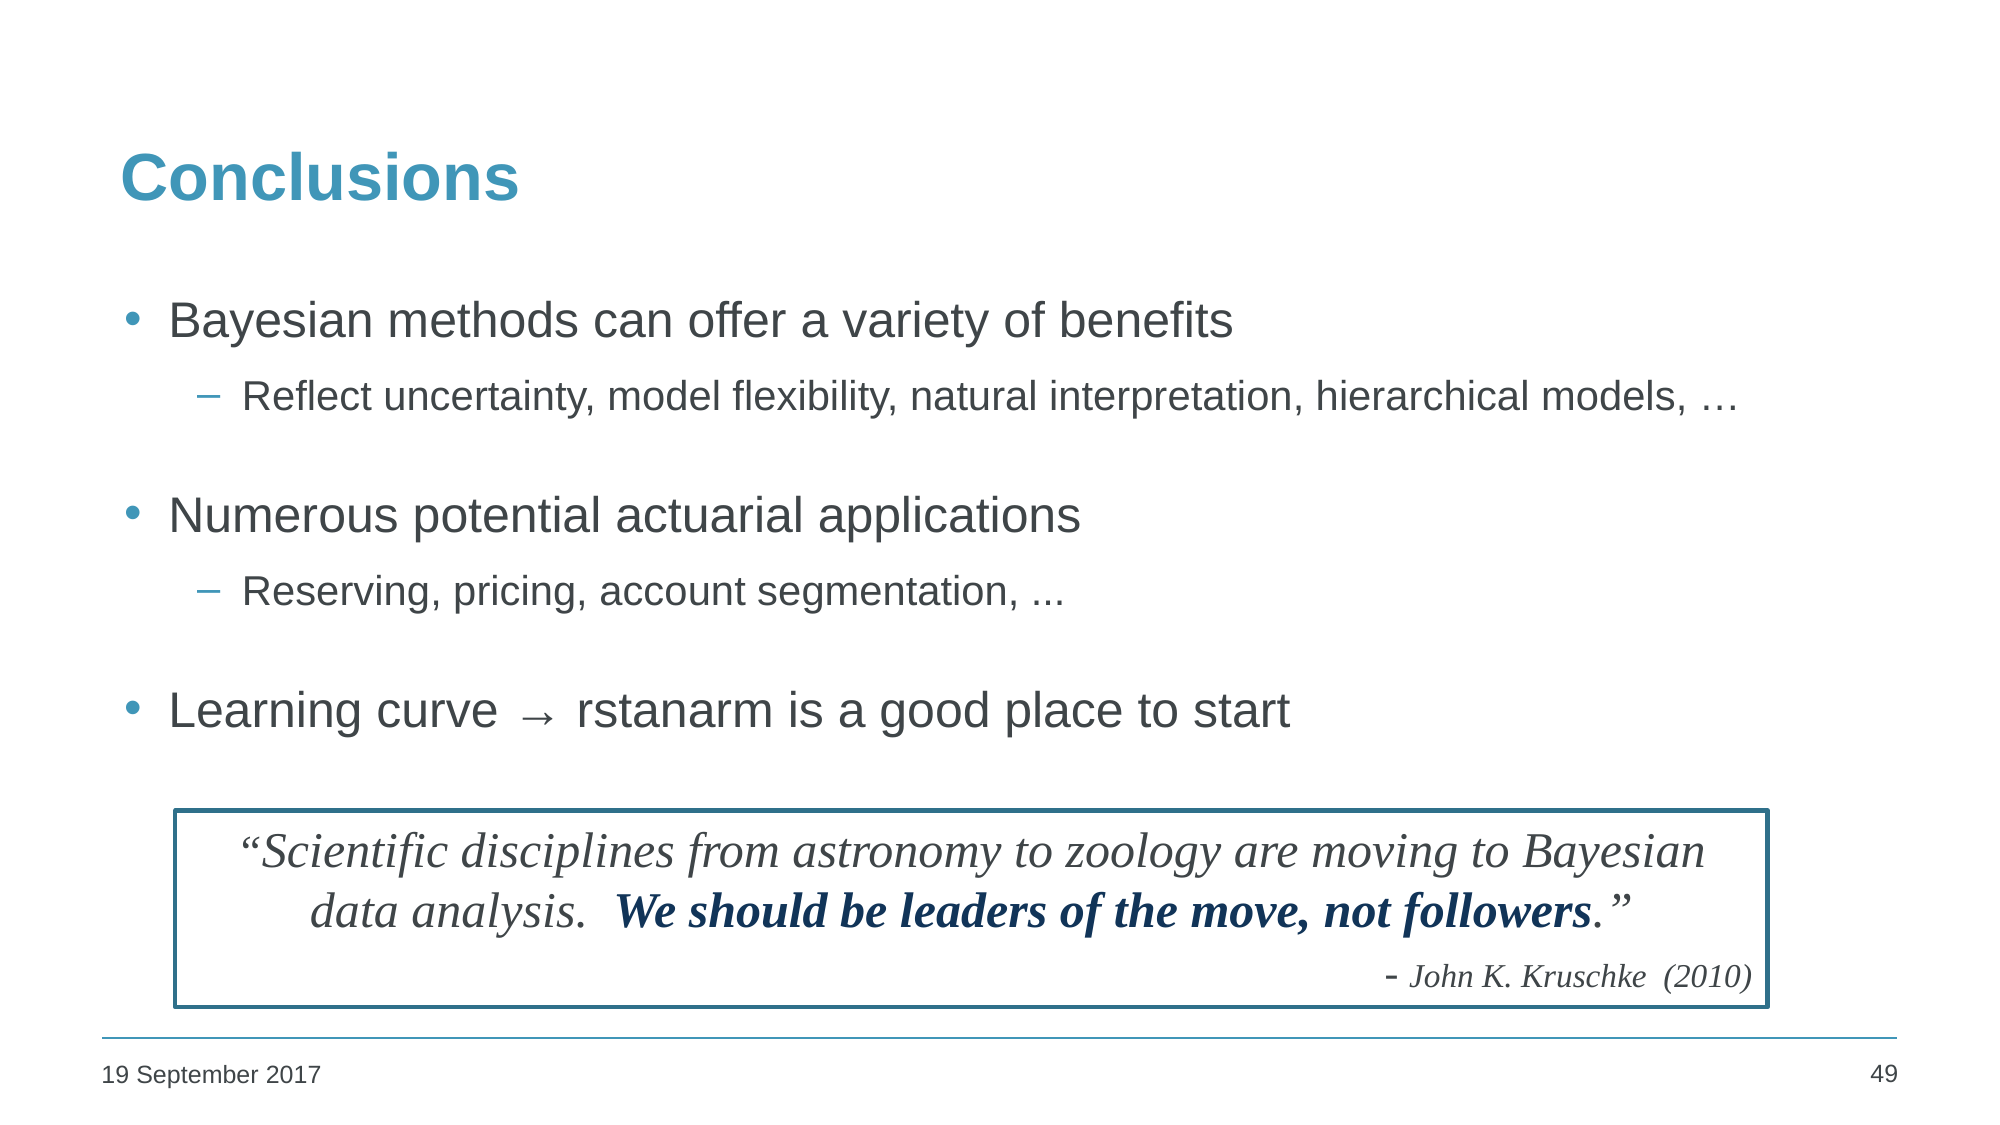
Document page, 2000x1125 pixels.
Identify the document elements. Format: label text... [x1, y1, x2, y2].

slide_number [86, 1051, 528, 1106]
title Conclusions [105, 80, 1919, 268]
slide_number ‹#› [1771, 1050, 1914, 1106]
text_box “Scientific disciplines from astronomy to zoology are moving to Bayesian data analysis. We should be leaders of the move, not followers.” - John K. Kruschke (2010) [175, 810, 1768, 1008]
text_box Bayesian methods can offer a variety of benefits Reflect uncertainty, model flexibility, natural interpretation, hierarchical models, … Numerous potential actuarial applications Reserving, pricing, account segmentation, ... Learning curve → rstanarm is a good place to start [109, 280, 1923, 1042]
list [84, 255, 1898, 1017]
